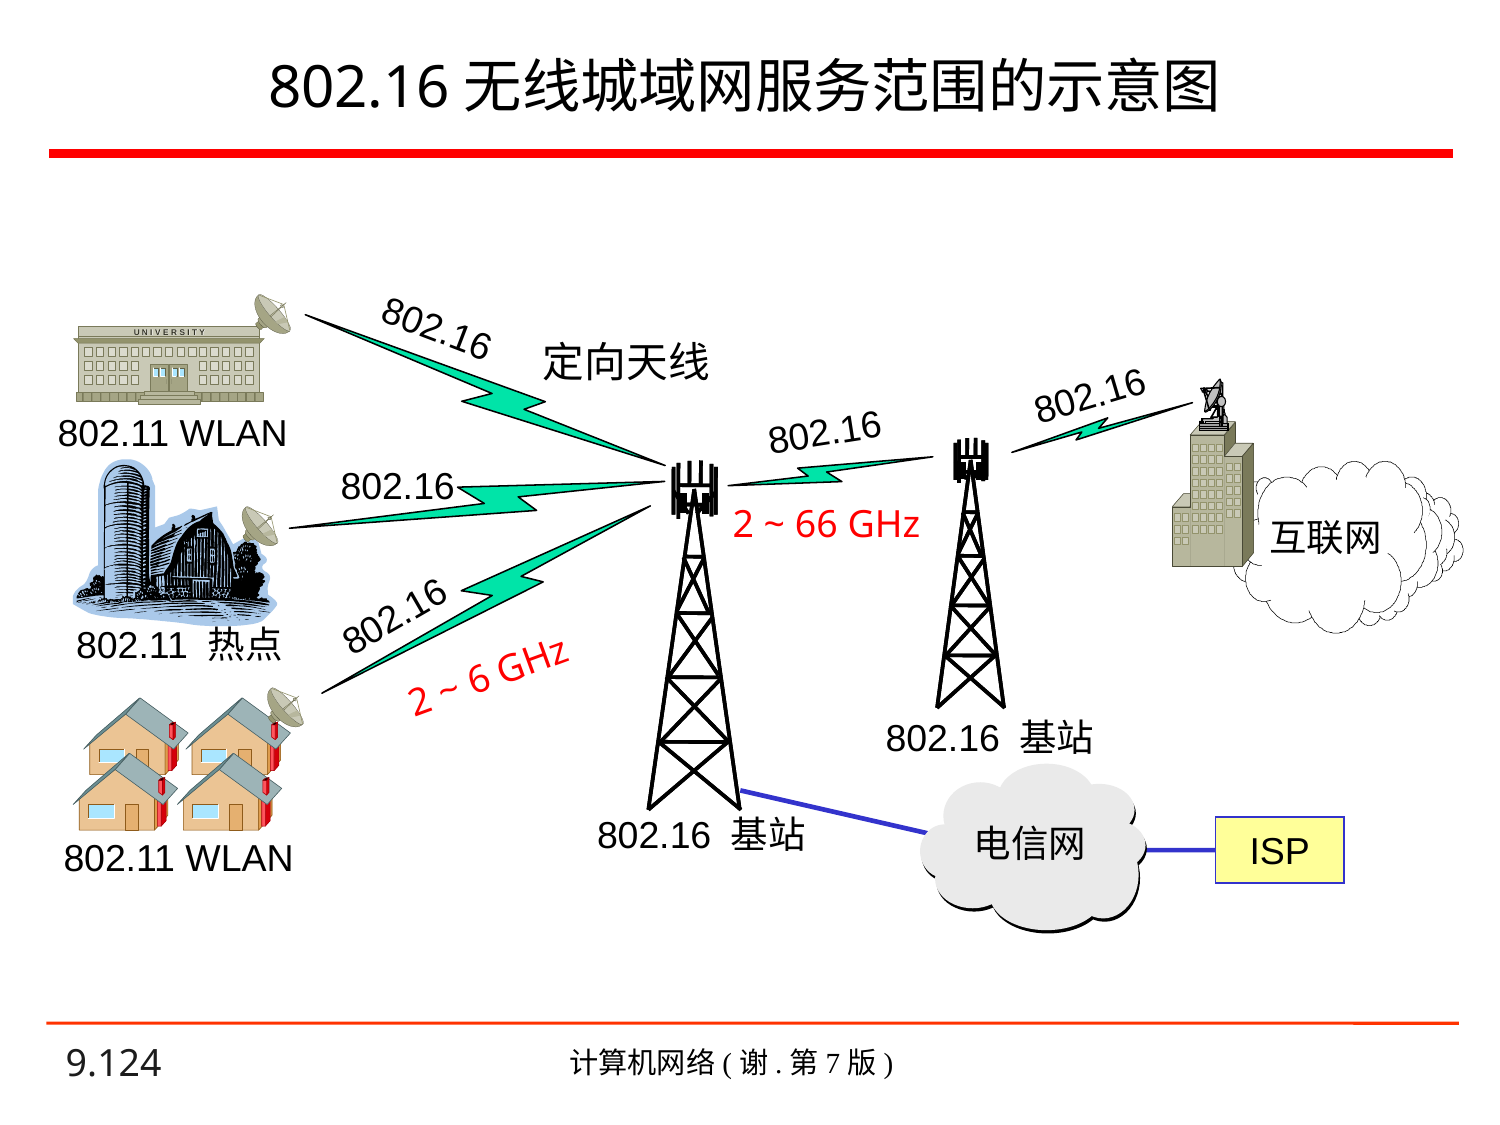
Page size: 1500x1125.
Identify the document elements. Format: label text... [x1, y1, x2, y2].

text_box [40, 290, 1467, 934]
title 802.16无线城域网服务范围的示意图 [52, 30, 1450, 138]
